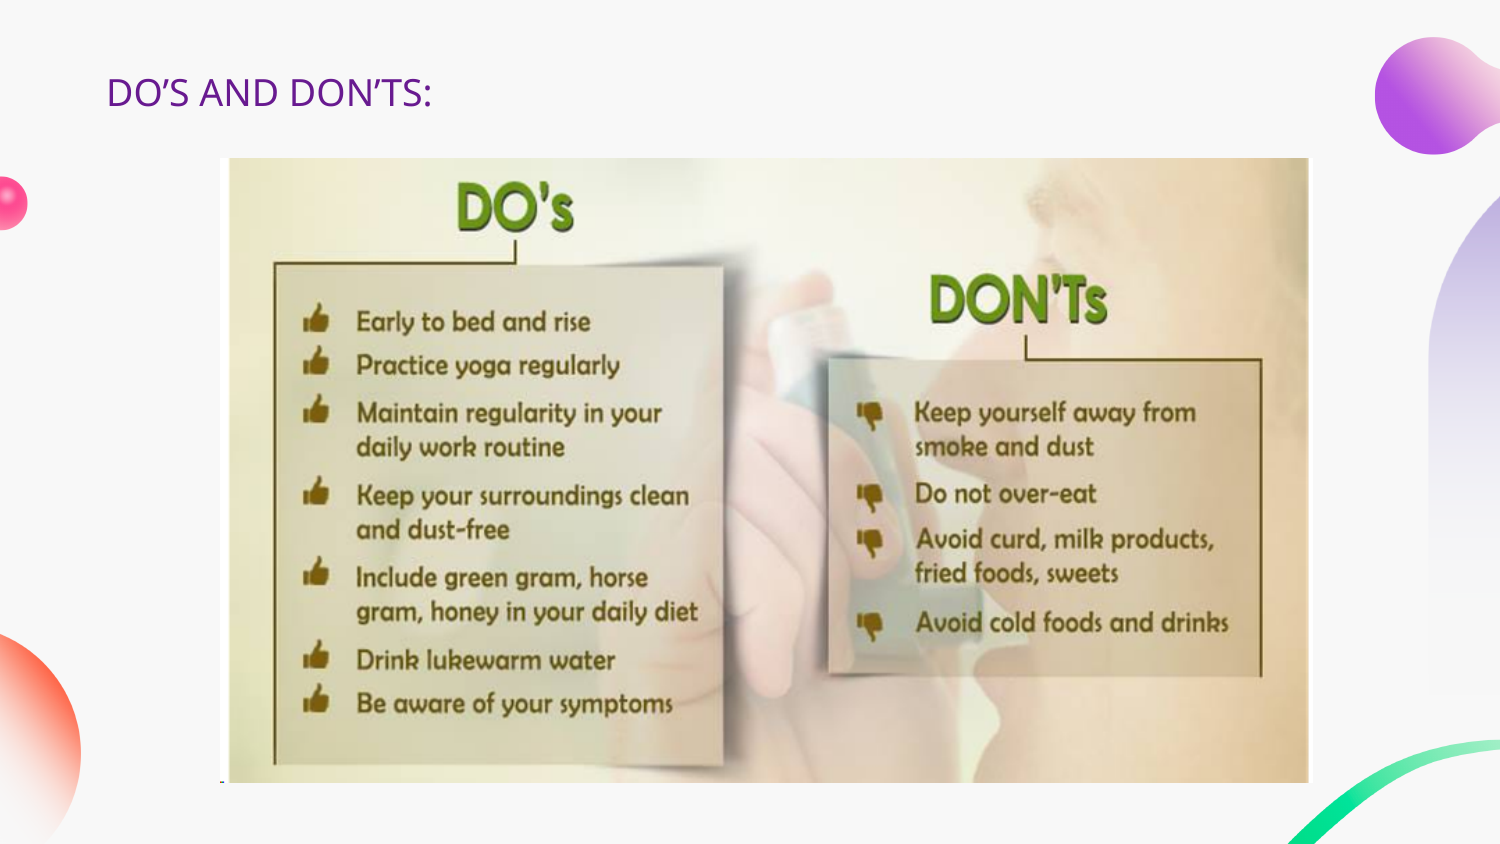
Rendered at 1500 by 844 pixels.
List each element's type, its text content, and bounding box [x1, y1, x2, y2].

picture [0, 166, 39, 241]
picture [220, 0, 1500, 844]
text_box DO’S AND DON’TS: [91, 61, 1085, 122]
picture [0, 608, 100, 844]
